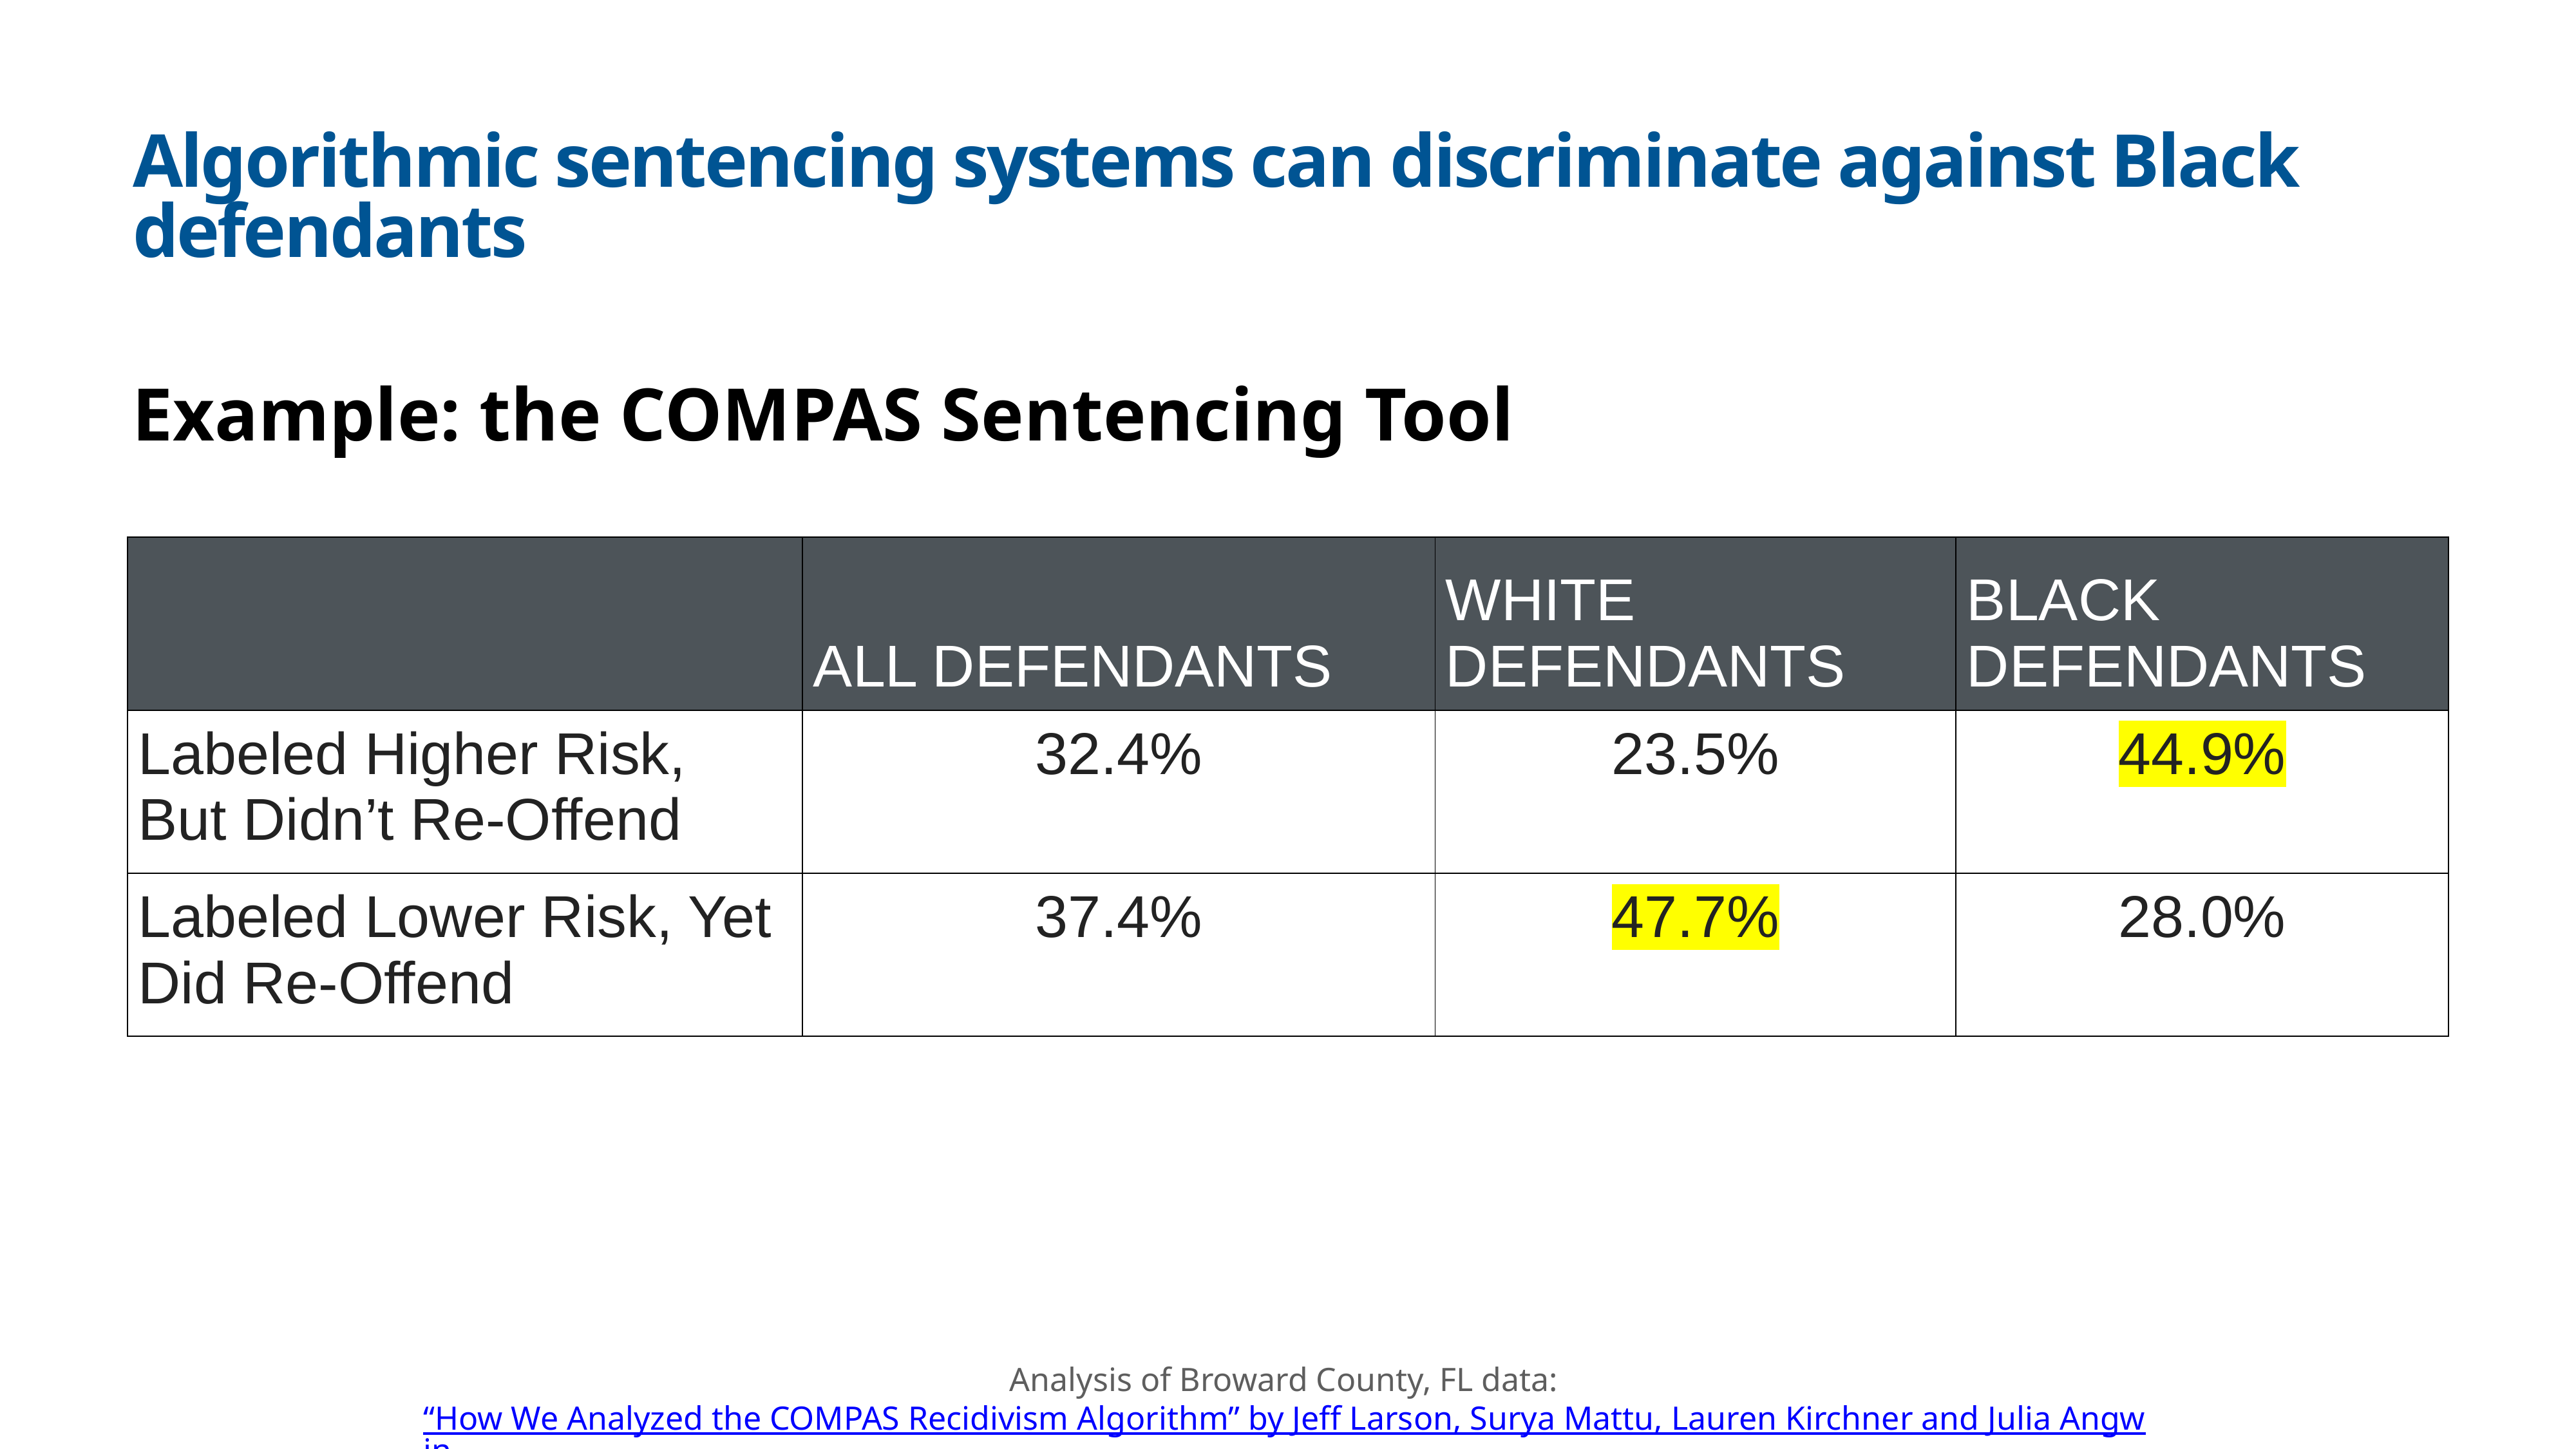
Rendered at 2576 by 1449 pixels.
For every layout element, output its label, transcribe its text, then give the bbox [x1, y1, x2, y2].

text_box Analysis of Broward County, FL data: “How We Analyzed the COMPAS Recidivism Algorithm” by Jeff Larson, Surya Mattu, Lauren Kirchner and Julia Angwin [417, 1354, 2158, 1448]
table_header ALL DEFENDANTS [803, 538, 1435, 710]
title Algorithmic sentencing systems can discriminate against Black defendants [127, 126, 2449, 278]
table_cell 44.9% [1956, 711, 2448, 873]
table_cell 47.7% [1435, 874, 1955, 1036]
table_cell 32.4% [803, 711, 1435, 873]
table_header WHITE DEFENDANTS [1435, 538, 1955, 710]
table_cell 37.4% [803, 874, 1435, 1036]
list Example: the COMPAS Sentencing Tool [127, 363, 1753, 470]
table_header [128, 538, 802, 710]
table_header BLACK DEFENDANTS [1956, 538, 2448, 710]
table_cell Labeled Higher Risk, But Didn’t Re-Offend [128, 711, 802, 873]
table_cell 23.5% [1435, 711, 1955, 873]
table_cell Labeled Lower Risk, Yet Did Re-Offend [128, 874, 802, 1036]
table_cell 28.0% [1956, 874, 2448, 1036]
